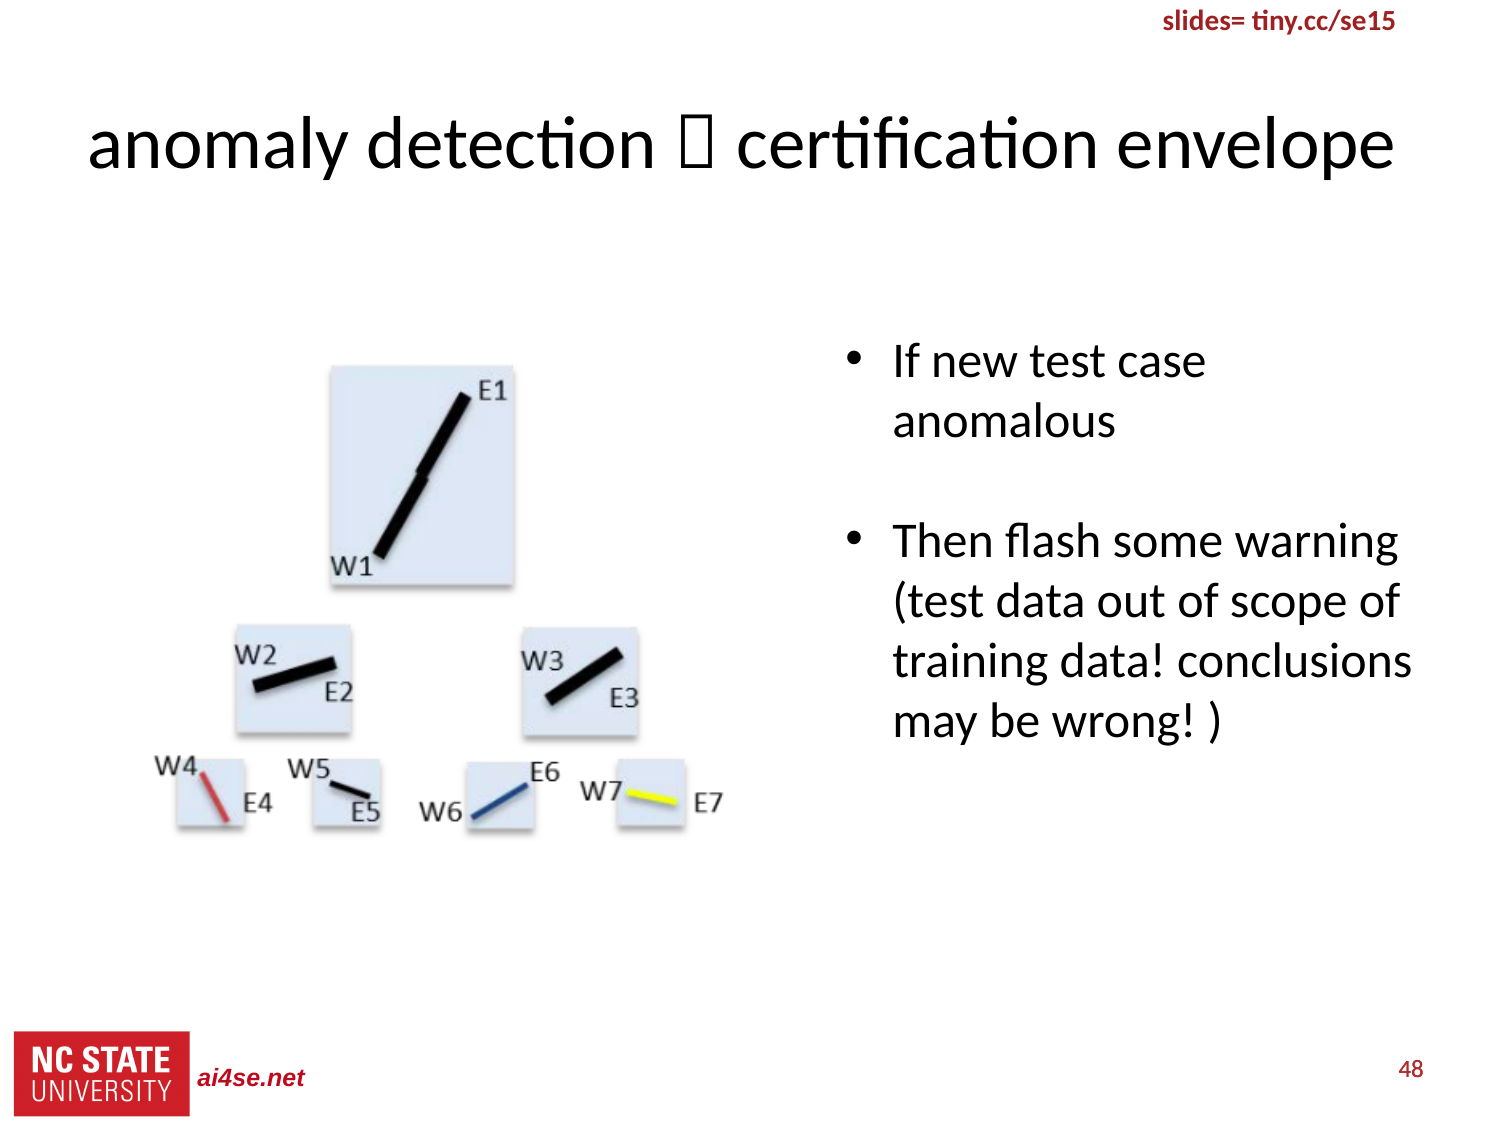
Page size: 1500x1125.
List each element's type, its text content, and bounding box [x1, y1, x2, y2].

picture [13, 1030, 191, 1118]
title anomaly detection  certification envelope [33, 45, 1451, 233]
text_box If new test case anomalous Then flash some warning (test data out of scope of training data! conclusions may be wrong! ) [830, 320, 1451, 815]
picture [74, 317, 751, 850]
